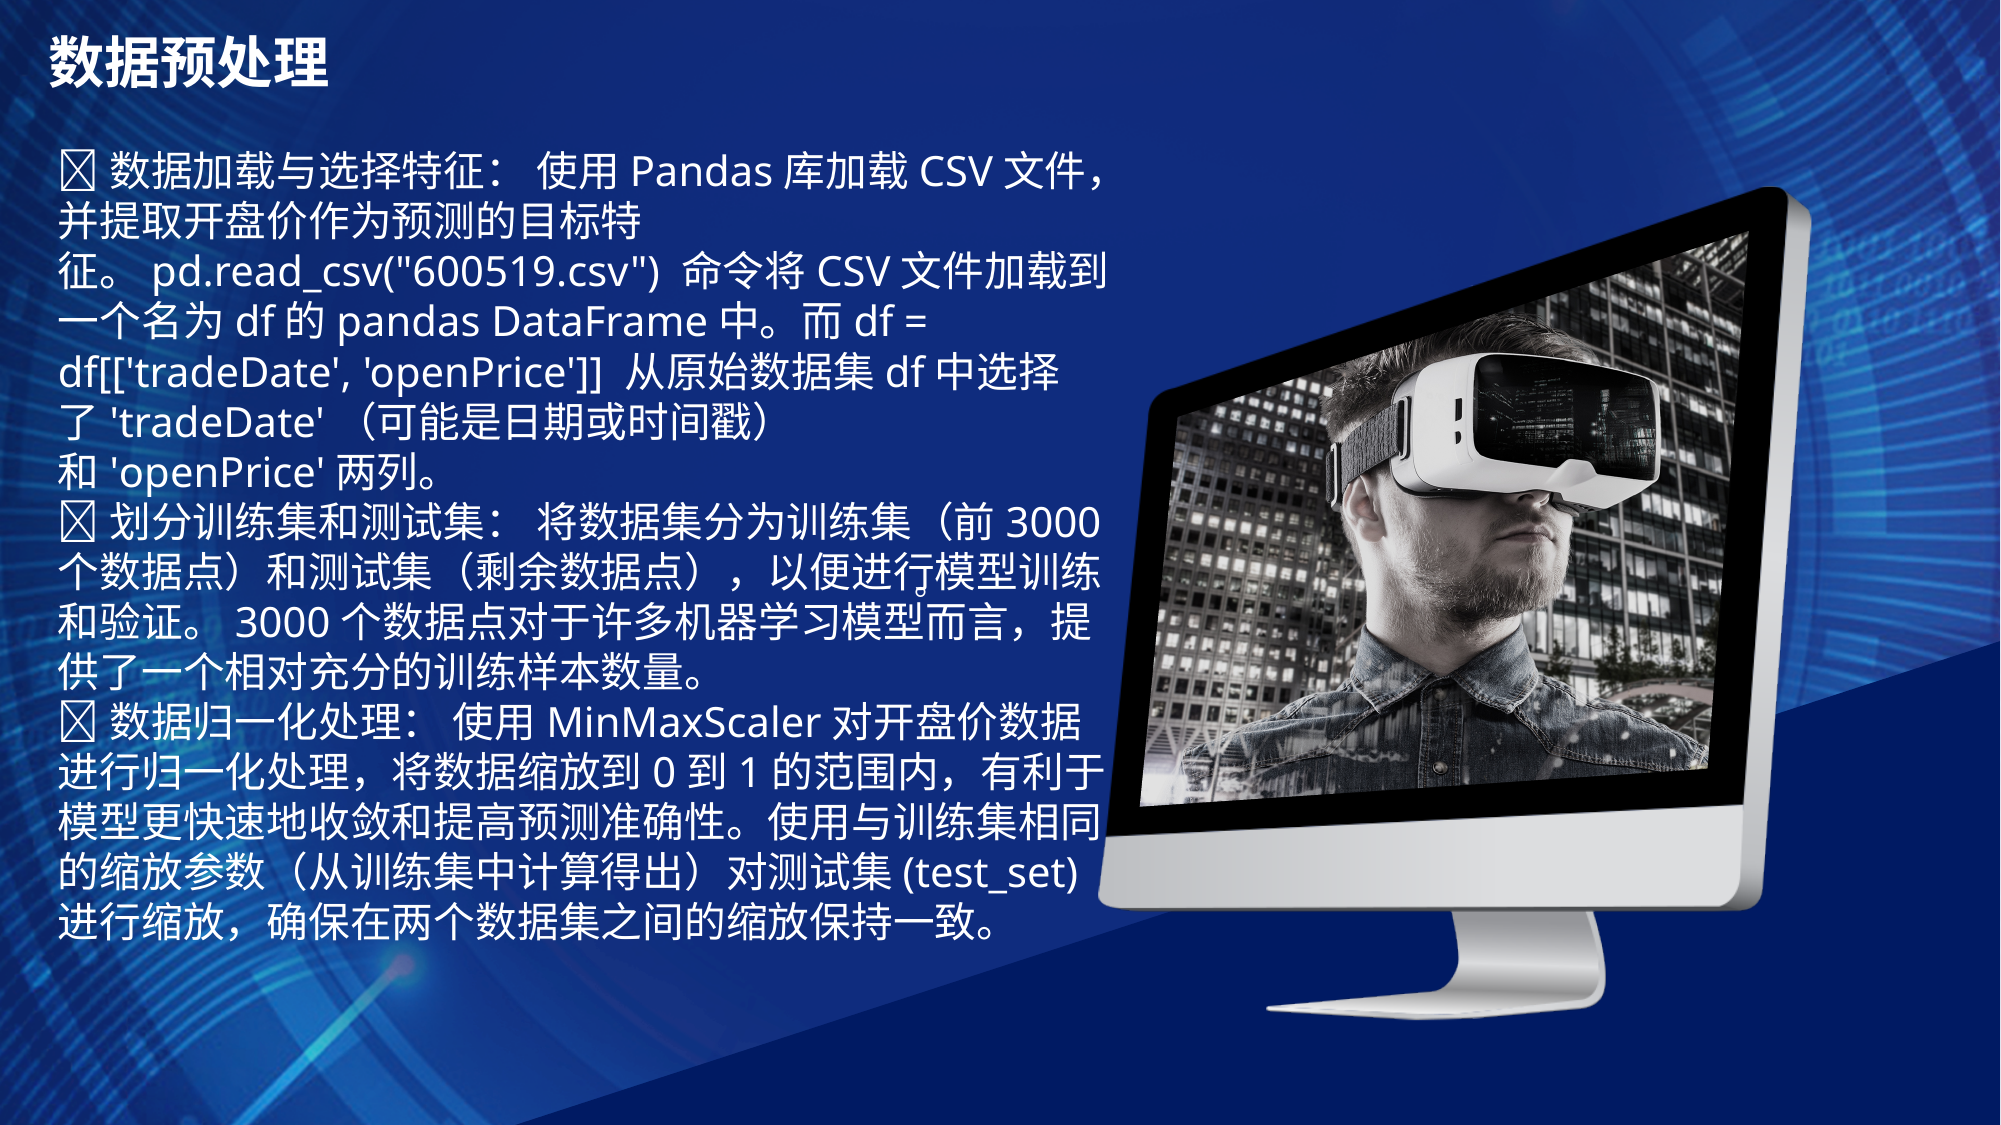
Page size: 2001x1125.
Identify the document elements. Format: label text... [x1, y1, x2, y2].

text_box 数据加载与选择特征： 使用Pandas库加载CSV文件，并提取开盘价作为预测的目标特征。pd.read_csv("600519.csv") 命令将CSV文件加载到一个名为df的pandas DataFrame中。而df = df[['tradeDate', 'openPrice']] 从原始数据集df中选择了'tradeDate'（可能是日期或时间戳）和'openPrice'两列。 划分训练集和测试集： 将数据集分为训练集（前3000个数据点）和测试集（剩余数据点），以便进行模型训练和验证。3000个数据点对于许多机器学习模型而言，提供了一个相对充分的训练样本数量。 数据归一化处理： 使用MinMaxScaler对开盘价数据进行归一化处理，将数据缩放到0到1的范围内，有利于模型更快速地收敛和提高预测准确性。使用与训练集相同的缩放参数（从训练集中计算得出）对测试集(test_set)进行缩放，确保在两个数据集之间的缩放保持一致。 [43, 137, 1015, 963]
picture [0, 0, 2001, 1125]
text_box [511, 640, 2000, 1125]
text_box 数据预处理 [28, 17, 721, 105]
